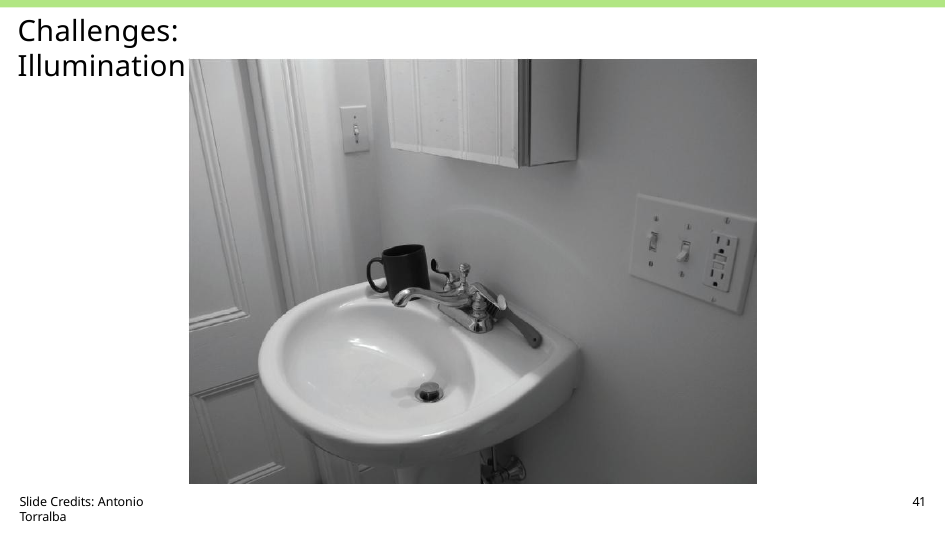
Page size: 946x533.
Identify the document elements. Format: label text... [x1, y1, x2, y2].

picture [188, 57, 757, 484]
text_box 41 [910, 491, 928, 509]
text_box Slide Credits: Antonio Torralba [17, 491, 186, 524]
text_box Challenges: Illumination [15, 9, 332, 83]
